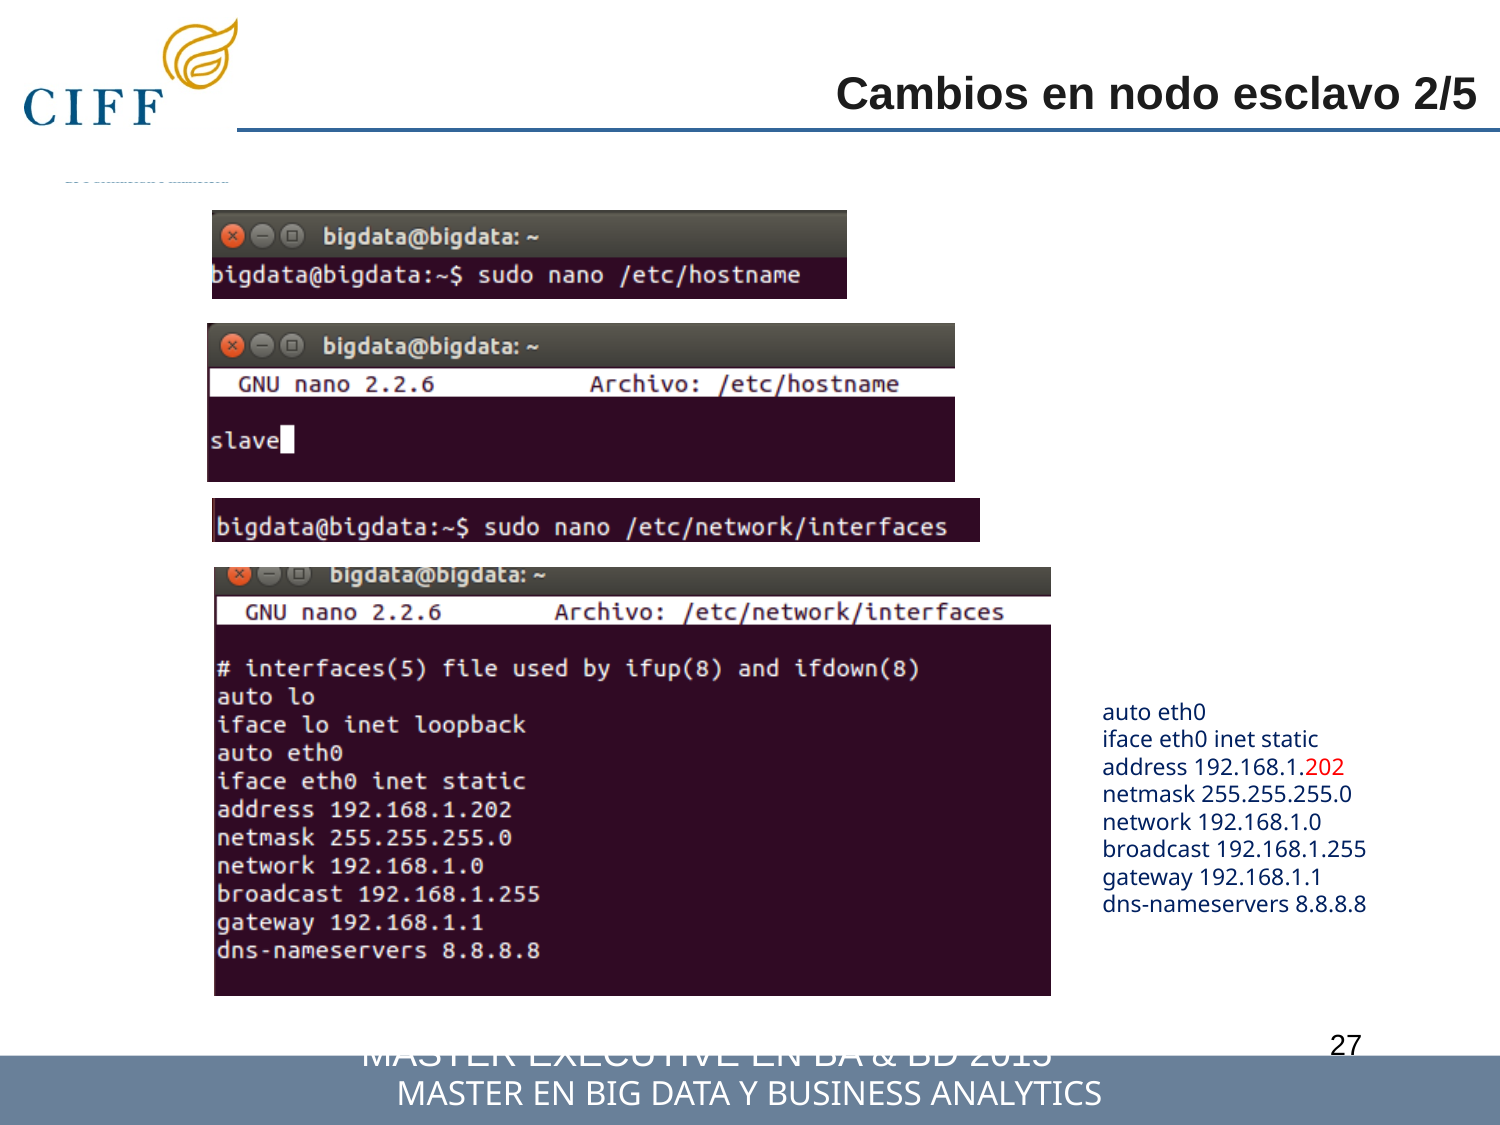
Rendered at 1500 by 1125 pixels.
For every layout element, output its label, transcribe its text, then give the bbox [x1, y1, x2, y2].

picture [214, 567, 1051, 996]
picture [207, 323, 955, 482]
picture [24, 17, 238, 129]
picture [211, 498, 980, 542]
picture [212, 210, 847, 299]
text_box auto eth0 iface eth0 inet static address 192.168.1.202 netmask 255.255.255.0 network 192.168.1.0 broadcast 192.168.1.255 gateway 192.168.1.1 dns-nameservers 8.8.8.8 [1087, 686, 1474, 928]
text_box Cambios en nodo esclavo 2/5 [260, 55, 1493, 244]
slide_number ‹#› [1314, 1018, 1422, 1075]
